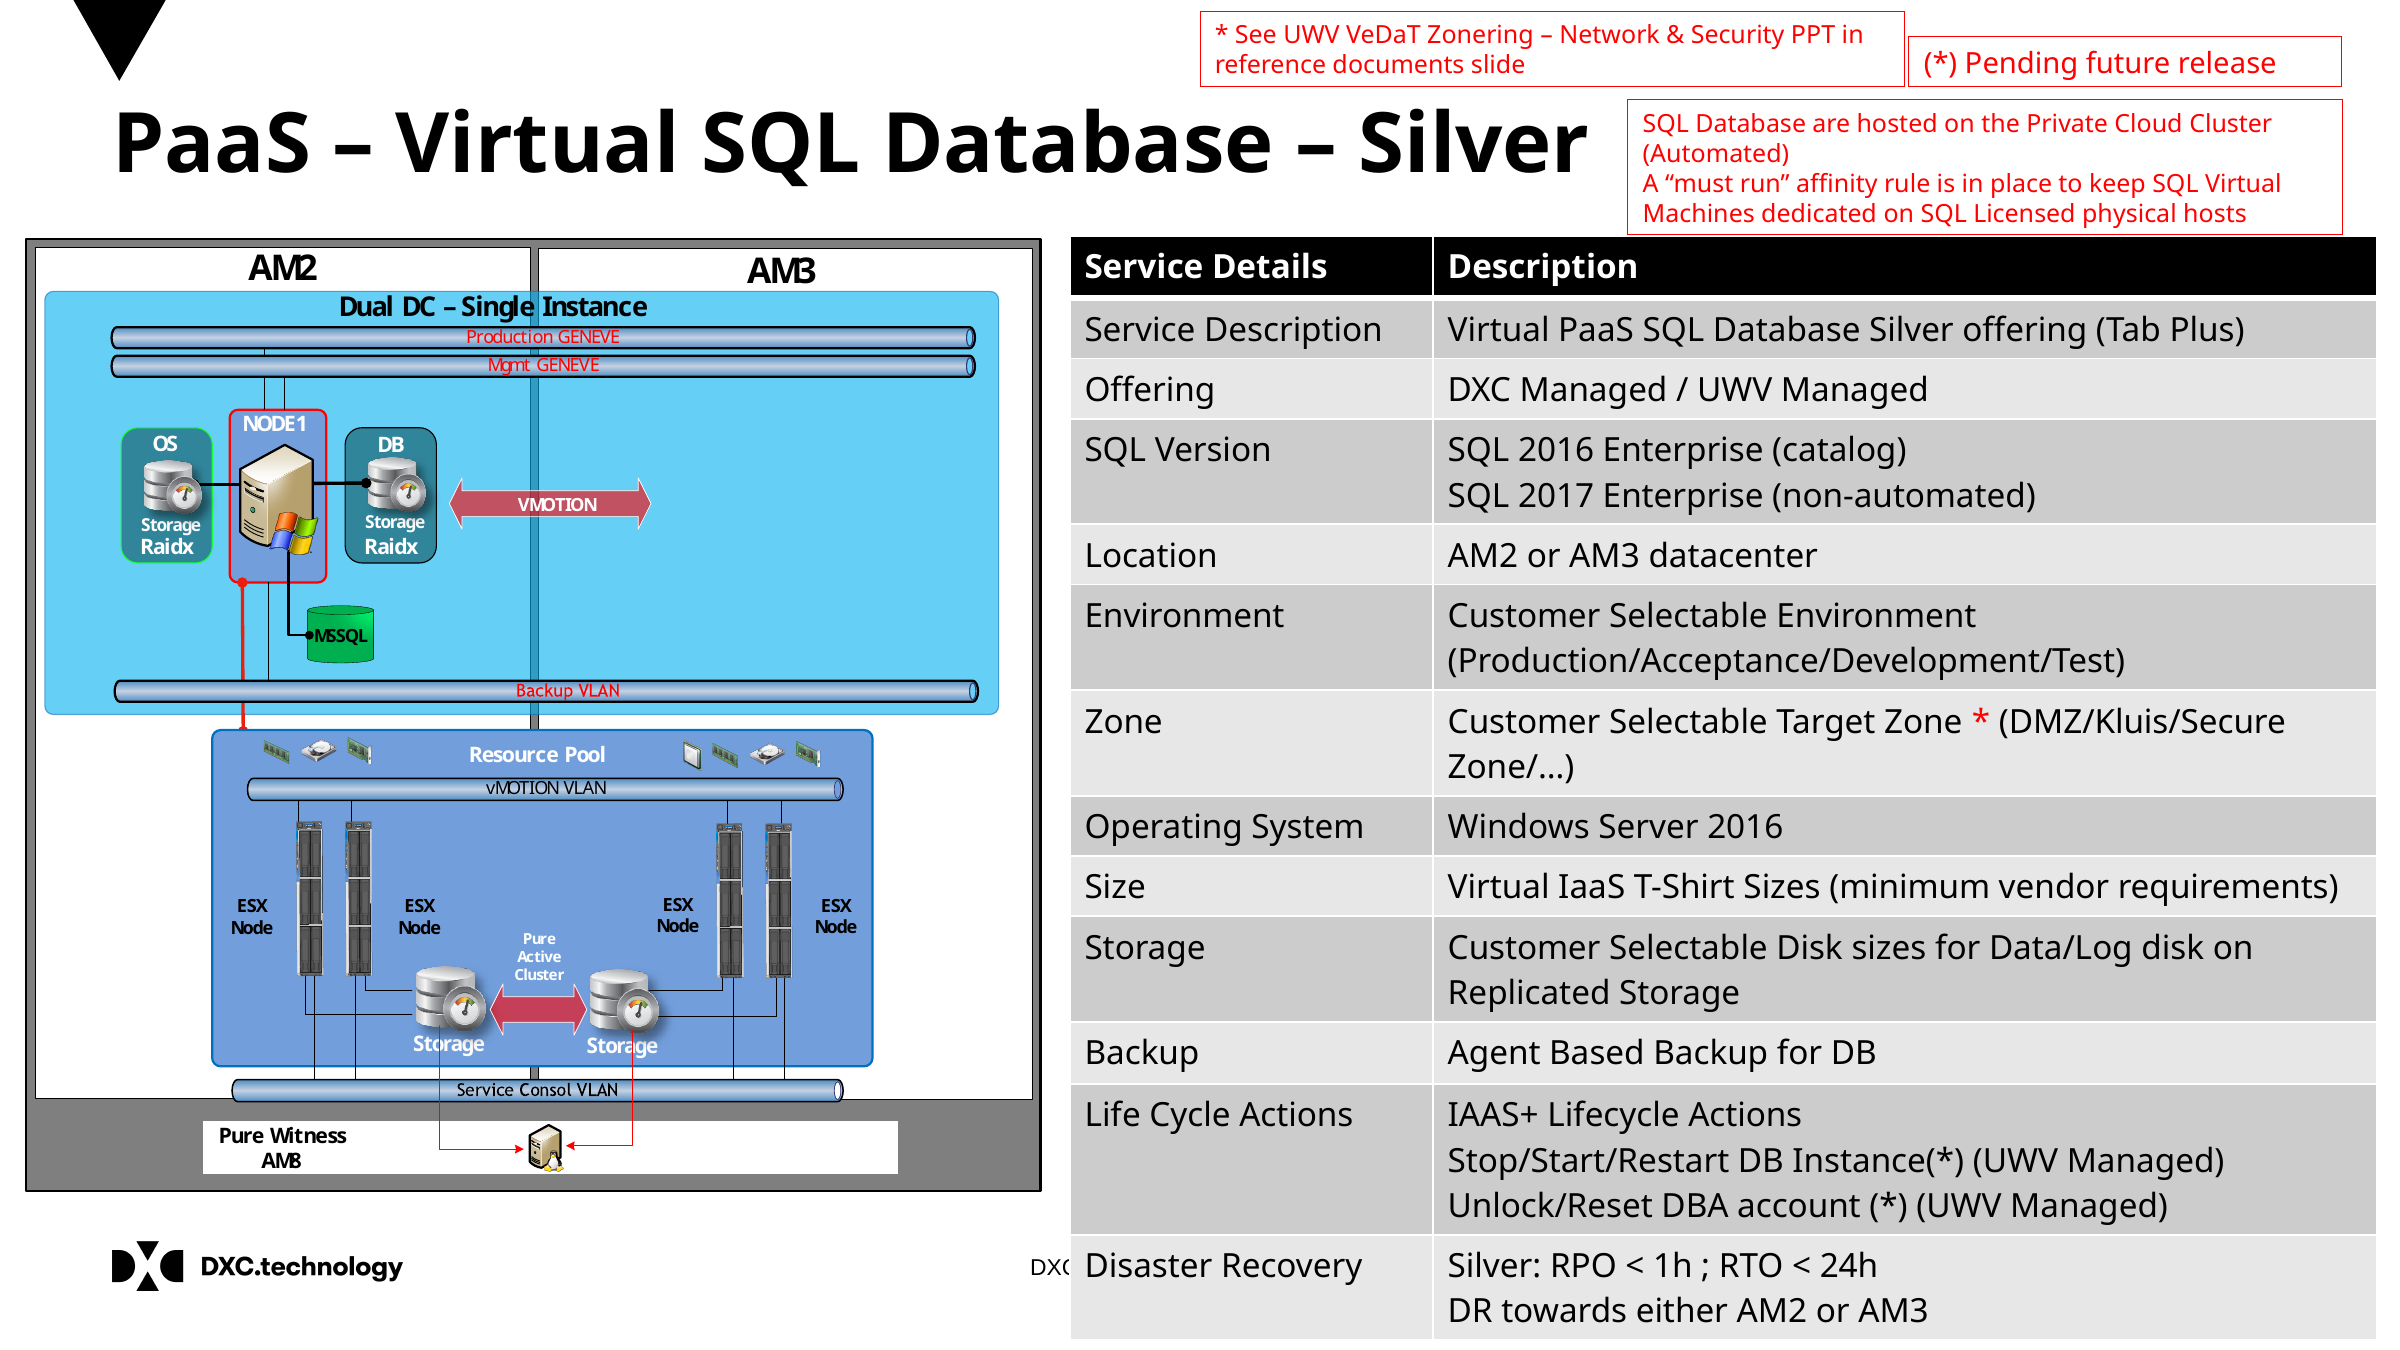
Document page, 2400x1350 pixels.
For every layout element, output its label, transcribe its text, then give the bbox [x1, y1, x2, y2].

title PaaS – Virtual SQL Database – Silver [112, 104, 1627, 338]
text_box SQL Database are hosted on the Private Cloud Cluster (Automated) A “must run” affinity rule is in place to keep SQL Virtual Machines dedicated on SQL Licensed physical hosts [1627, 99, 2343, 235]
table_cell Windows Server 2016 [1434, 797, 2376, 855]
table_cell DXC Managed / UWV Managed [1434, 359, 2376, 418]
table_header Service Details [1071, 237, 1432, 295]
table_cell Life Cycle Actions [1071, 1085, 1432, 1234]
table_cell Customer Selectable Target Zone * (DMZ/Kluis/Secure Zone/…) [1434, 691, 2376, 795]
table_cell Agent Based Backup for DB [1434, 1023, 2376, 1083]
table_header Description [1434, 237, 2376, 295]
text_box (*) Pending future release [1908, 36, 2342, 87]
table_cell Size [1071, 857, 1432, 915]
table_cell Zone [1071, 691, 1432, 795]
table_cell SQL 2016 Enterprise (catalog) SQL 2017 Enterprise (non-automated) [1434, 420, 2376, 523]
table_cell IAAS+ Lifecycle Actions Stop/Start/Restart DB Instance(*) (UWV Managed) Unlock/Reset DBA account (*) (UWV Managed) [1434, 1085, 2376, 1234]
table_cell Service Description [1071, 301, 1432, 358]
table_cell Storage [1071, 917, 1432, 1021]
table_cell Customer Selectable Environment (Production/Acceptance/Development/Test) [1434, 585, 2376, 689]
table_cell SQL Version [1071, 420, 1432, 523]
table_cell Offering [1071, 359, 1432, 418]
table_cell Silver: RPO < 1h ; RTO < 24h DR towards either AM2 or AM3 [1434, 1236, 2376, 1339]
picture [23, 235, 1043, 1193]
text_box * See UWV VeDaT Zonering – Network & Security PPT in reference documents slide [1200, 11, 1905, 87]
table_cell Virtual IaaS T-Shirt Sizes (minimum vendor requirements) [1434, 857, 2376, 915]
table_cell Backup [1071, 1023, 1432, 1083]
table_cell Customer Selectable Disk sizes for Data/Log disk on Replicated Storage [1434, 917, 2376, 1021]
table_cell Disaster Recovery [1071, 1236, 1432, 1339]
table_cell Operating System [1071, 797, 1432, 855]
table_cell AM2 or AM3 datacenter [1434, 525, 2376, 584]
table_cell Location [1071, 525, 1432, 584]
table_cell Virtual PaaS SQL Database Silver offering (Tab Plus) [1434, 301, 2376, 358]
table_cell Environment [1071, 585, 1432, 689]
